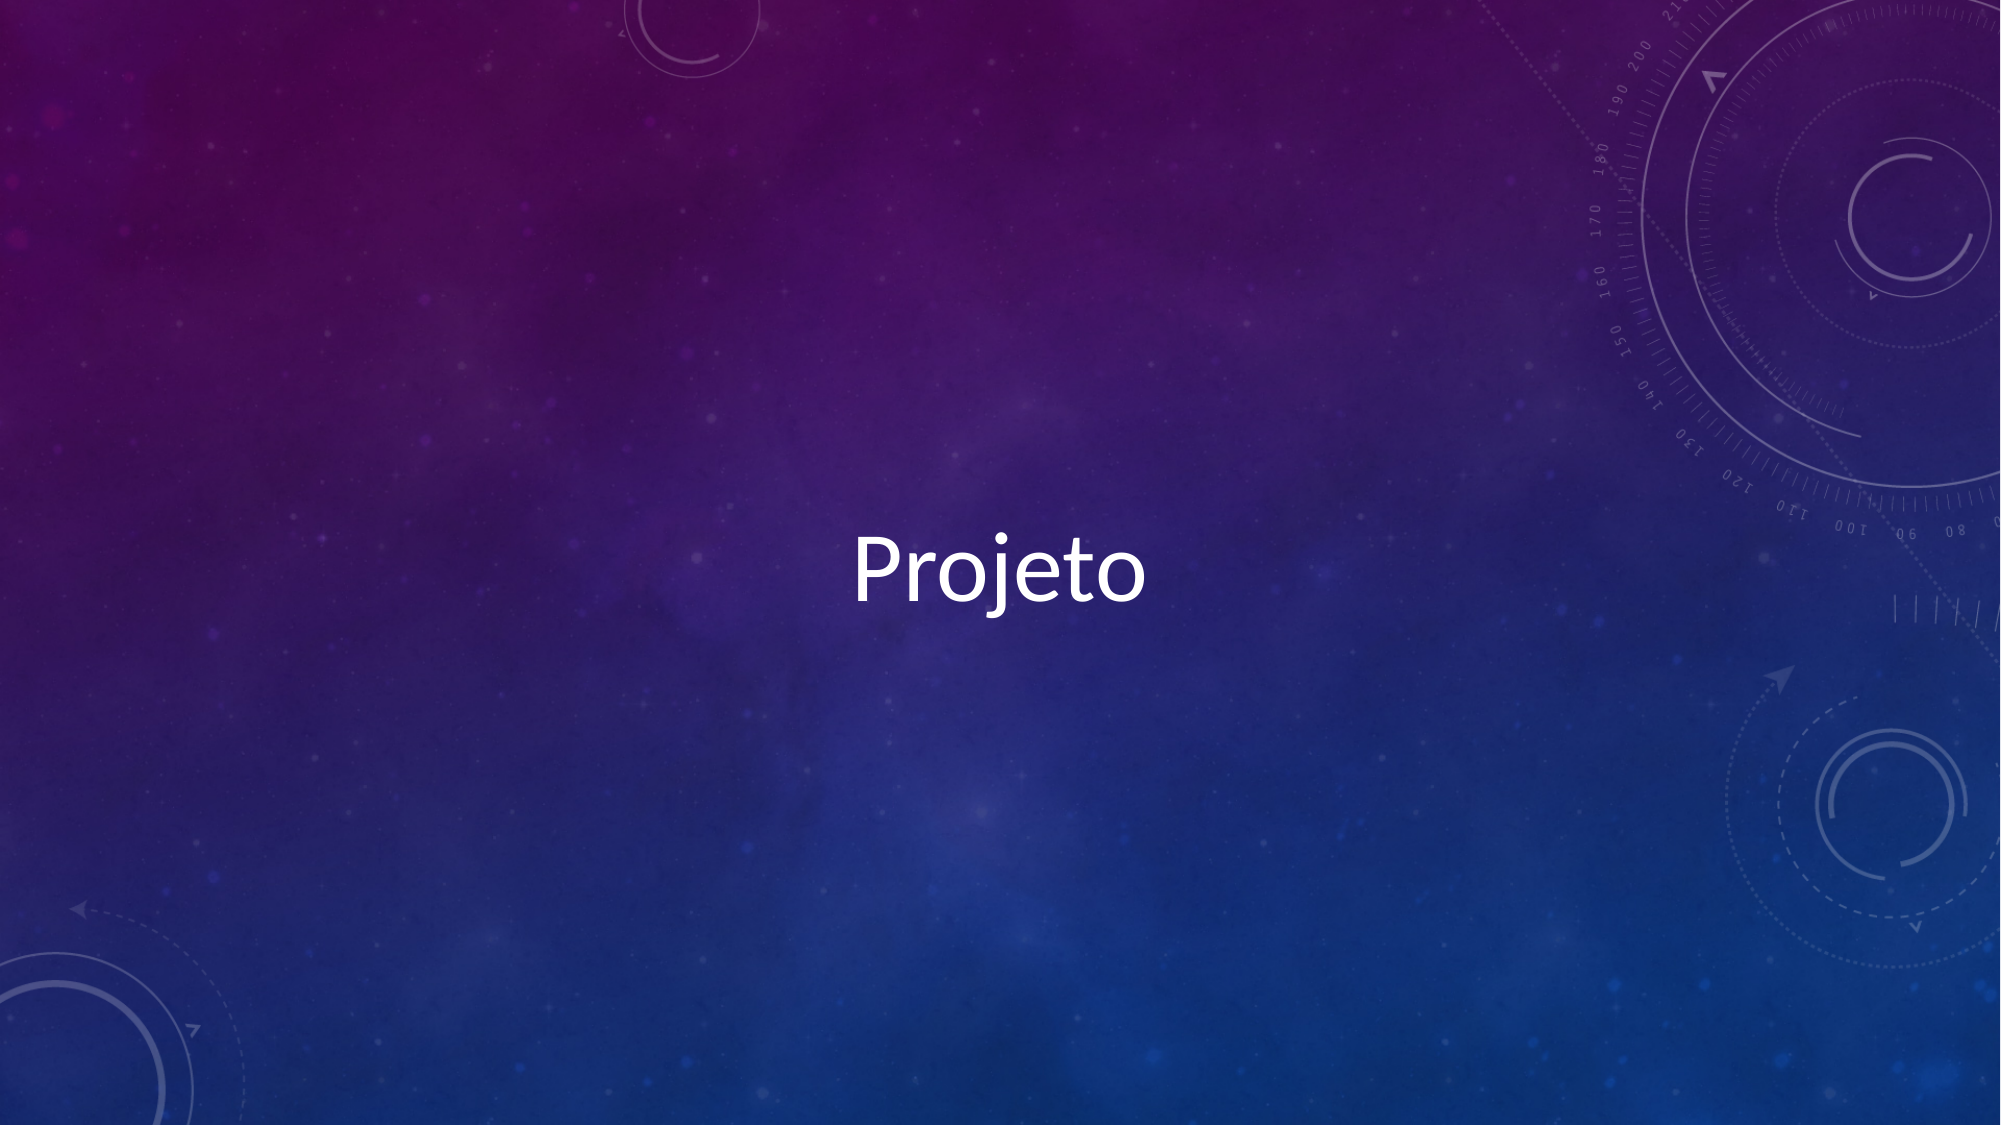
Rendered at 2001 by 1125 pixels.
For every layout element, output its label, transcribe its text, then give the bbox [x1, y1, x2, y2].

picture [0, 0, 2001, 1125]
text_box Projeto [836, 494, 1163, 629]
